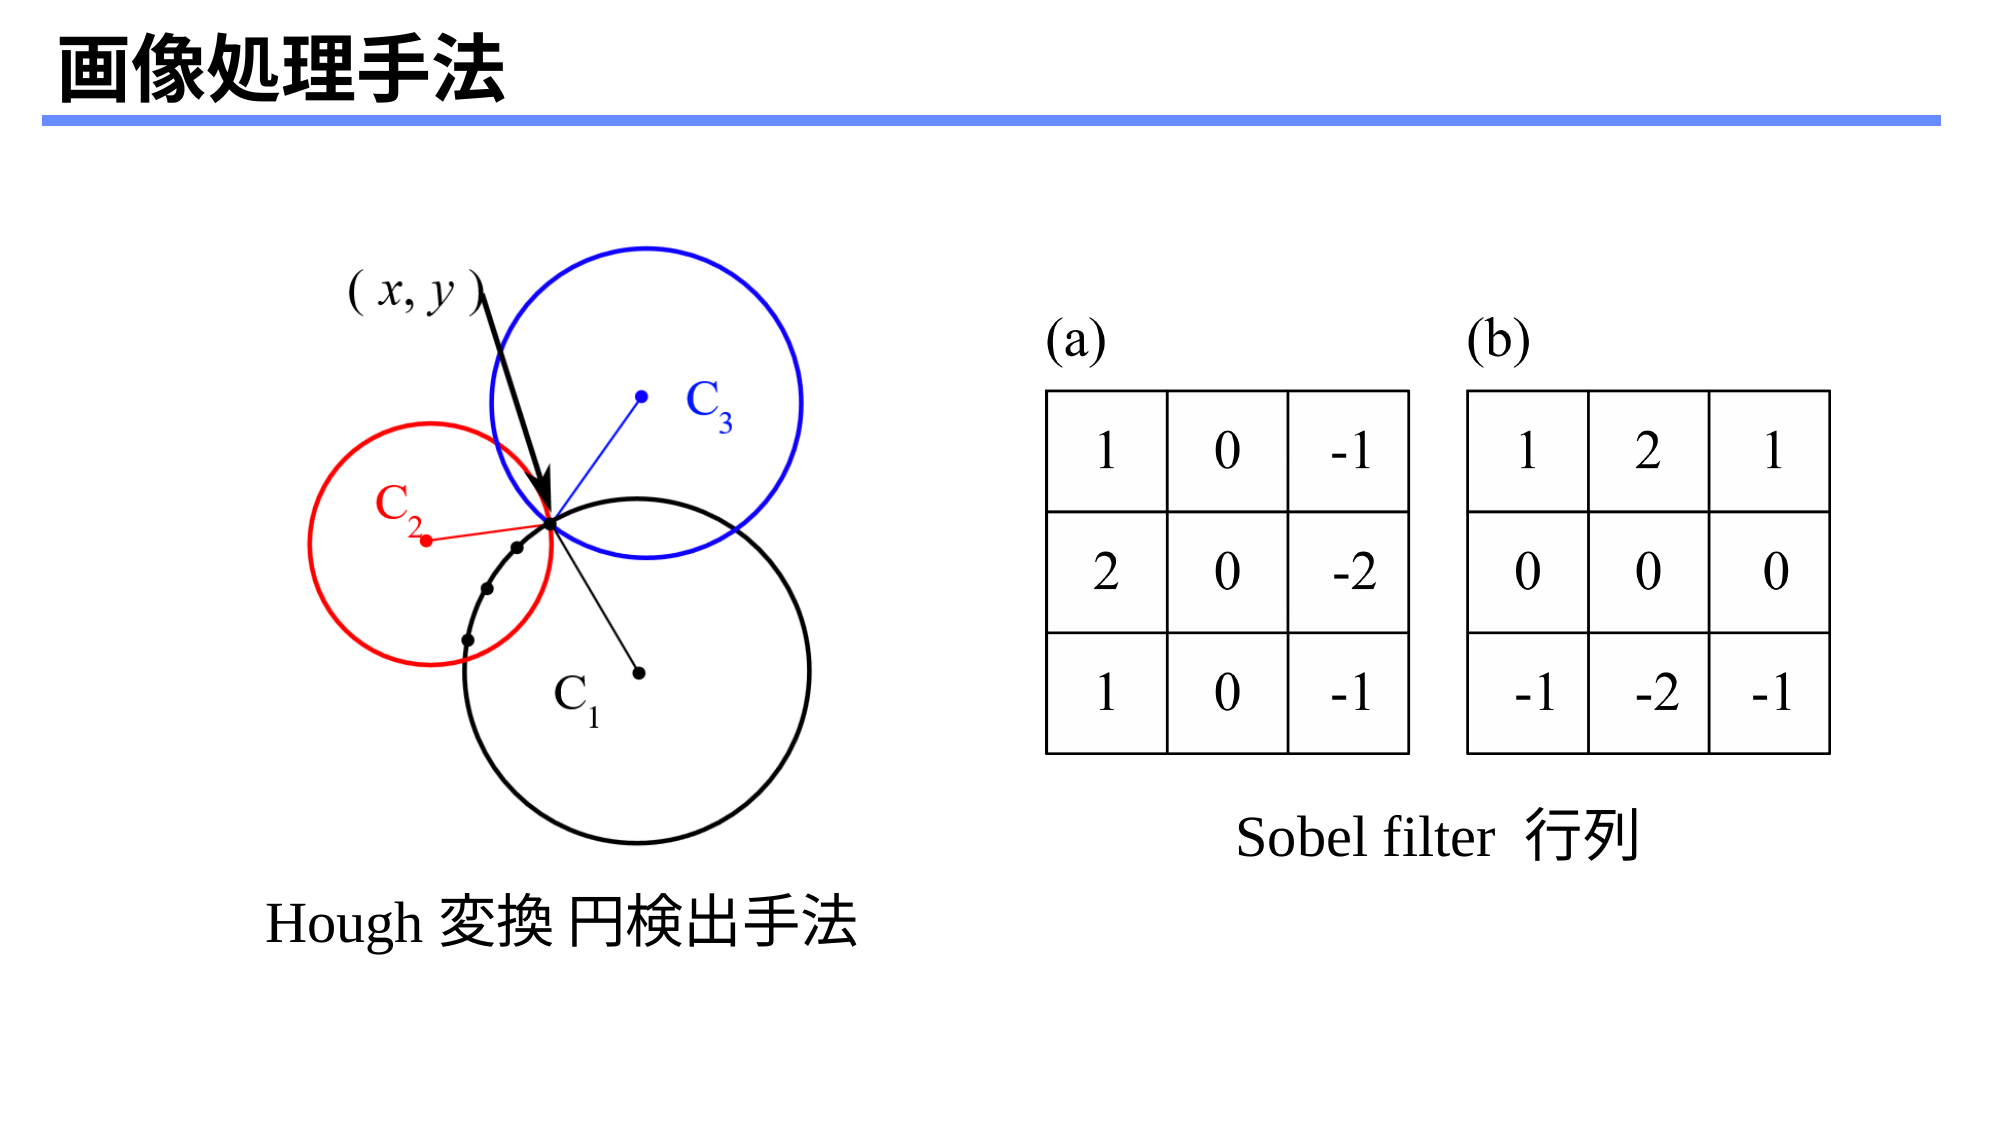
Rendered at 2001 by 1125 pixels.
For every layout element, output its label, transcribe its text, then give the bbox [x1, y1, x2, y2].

picture [1045, 317, 1831, 755]
title 画像処理手法 [41, 4, 1767, 141]
picture [280, 195, 844, 877]
text_box Sobel filter 行列 [1092, 790, 1785, 876]
text_box Hough変換 円検出手法 [215, 876, 909, 962]
